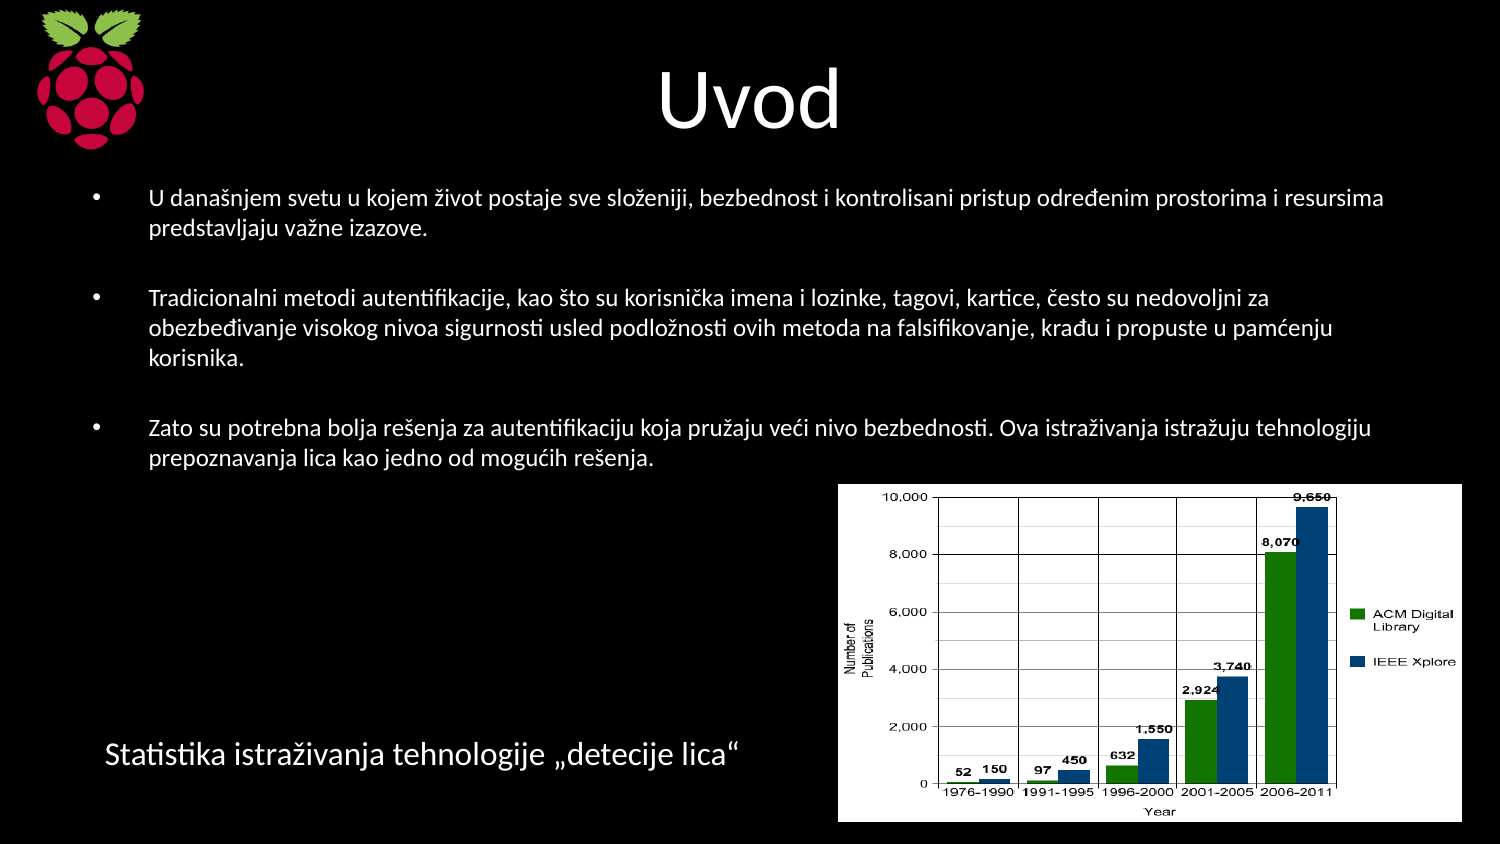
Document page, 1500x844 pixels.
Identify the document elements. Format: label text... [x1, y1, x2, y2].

list U današnjem svetu u kojem život postaje sve složeniji, bezbednost i kontrolisani pristup određenim prostorima i resursima predstavljaju važne izazove. Tradicionalni metodi autentifikacije, kao što su korisnička imena i lozinke, tagovi, kartice, često su nedovoljni za obezbeđivanje visokog nivoa sigurnosti usled podložnosti ovih metoda na falsifikovanje, krađu i propuste u pamćenju korisnika. Zato su potrebna bolja rešenja za autentifikaciju koja pružaju veći nivo bezbednosti. Ova istraživanja istražuju tehnologiju prepoznavanja lica kao jedno od mogućih rešenja. [77, 174, 1428, 732]
text_box Statistika istraživanja tehnologije „detecije lica“ [89, 724, 765, 779]
picture [32, 5, 151, 154]
title Uvod [154, 33, 1425, 154]
picture [837, 484, 1463, 823]
